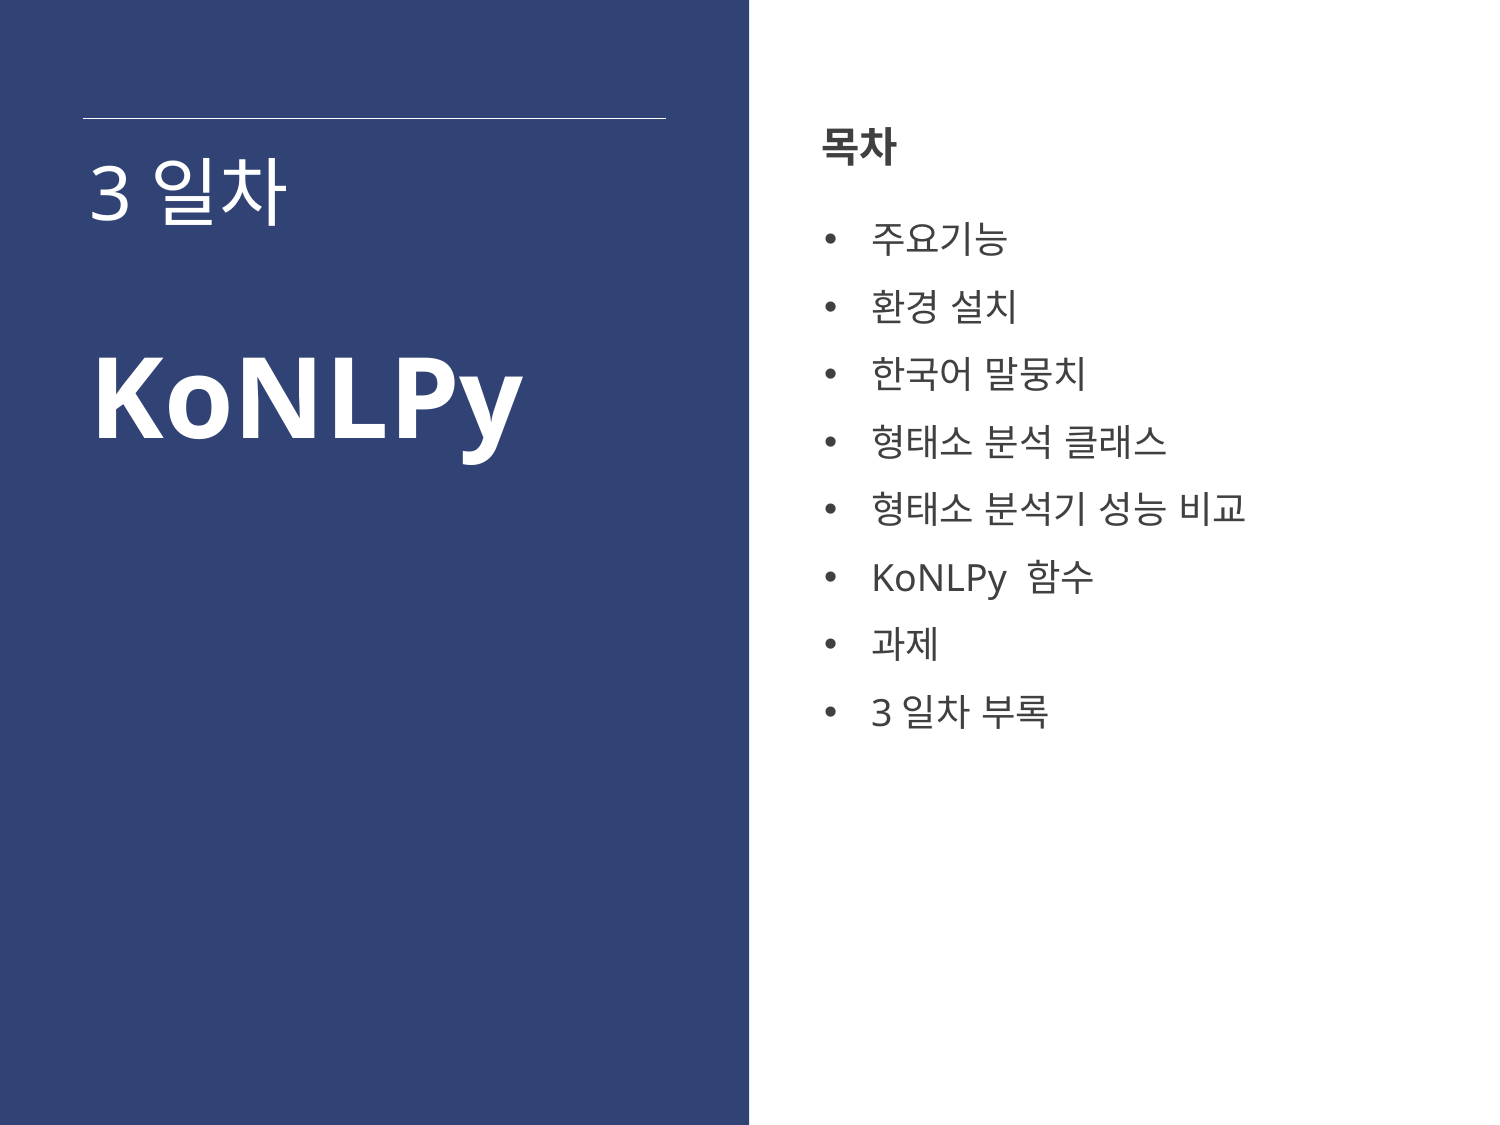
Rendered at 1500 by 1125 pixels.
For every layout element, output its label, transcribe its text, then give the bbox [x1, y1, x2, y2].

text_box 목차 [819, 93, 937, 175]
text_box 주요기능 환경 설치 한국어 말뭉치 형태소 분석 클래스 형태소 분석기 성능 비교 KoNLPy 함수 과제 3일차 부록 [749, 186, 1332, 742]
text_box KoNLPy [75, 318, 658, 627]
text_box 3일차 [75, 138, 658, 238]
text_box [751, 0, 1500, 1125]
text_box [0, 0, 751, 1125]
